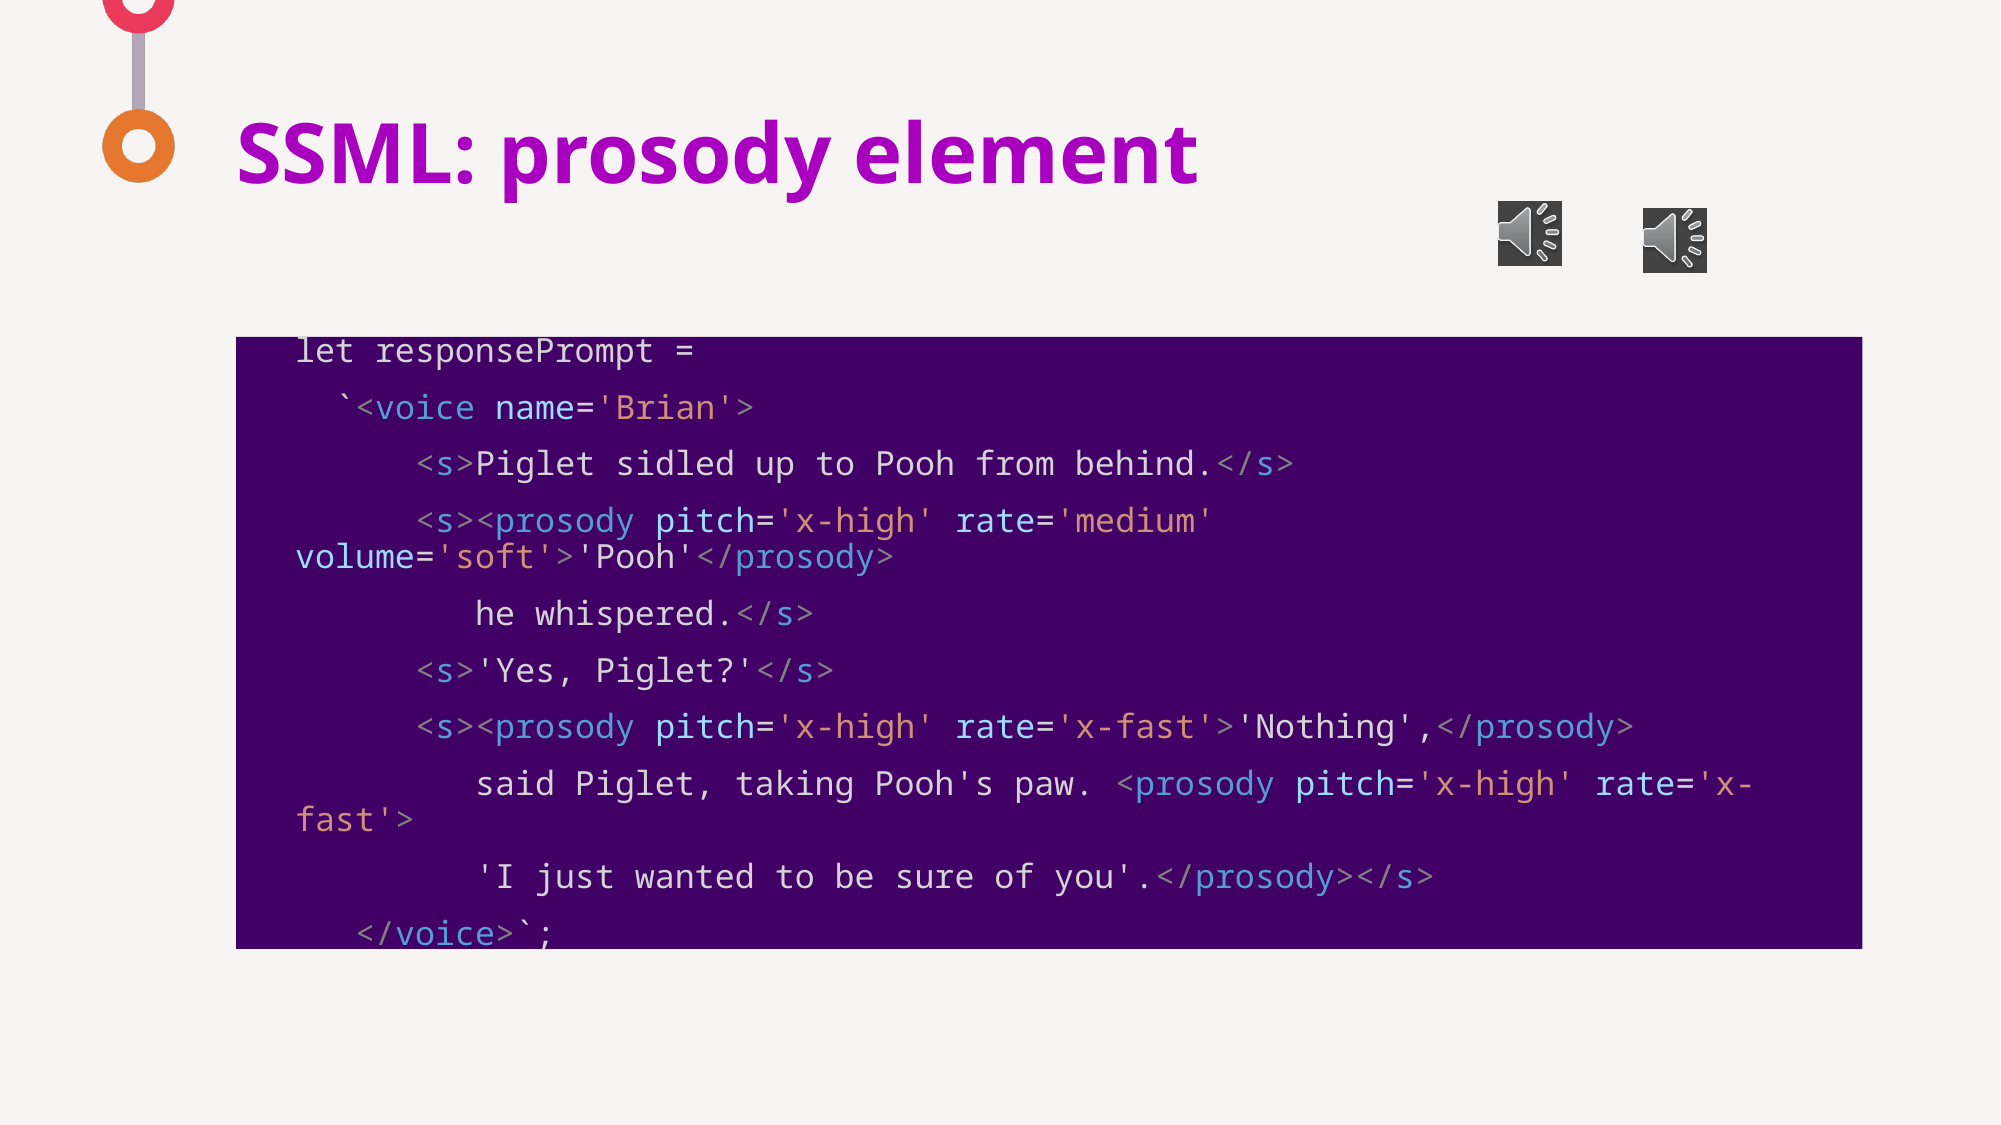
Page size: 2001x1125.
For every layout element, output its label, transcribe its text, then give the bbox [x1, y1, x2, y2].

title SSML: prosody element [236, 111, 1388, 278]
picture [100, 0, 179, 192]
picture [1496, 200, 1564, 268]
picture [1641, 207, 1709, 274]
list let responsePrompt = `<voice name='Brian'> <s>Piglet sidled up to Pooh from behind.</s> <s><prosody pitch='x-high' rate='medium' volume='soft'>'Pooh'</prosody> he whispered.</s> <s>'Yes, Piglet?'</s> <s><prosody pitch='x-high' rate='x-fast'>'Nothing',</prosody> said Piglet, taking Pooh's paw. <prosody pitch='x-high' rate='x-fast'> 'I just wanted to be sure of you'.</prosody></s> </voice>`; [236, 336, 1863, 949]
